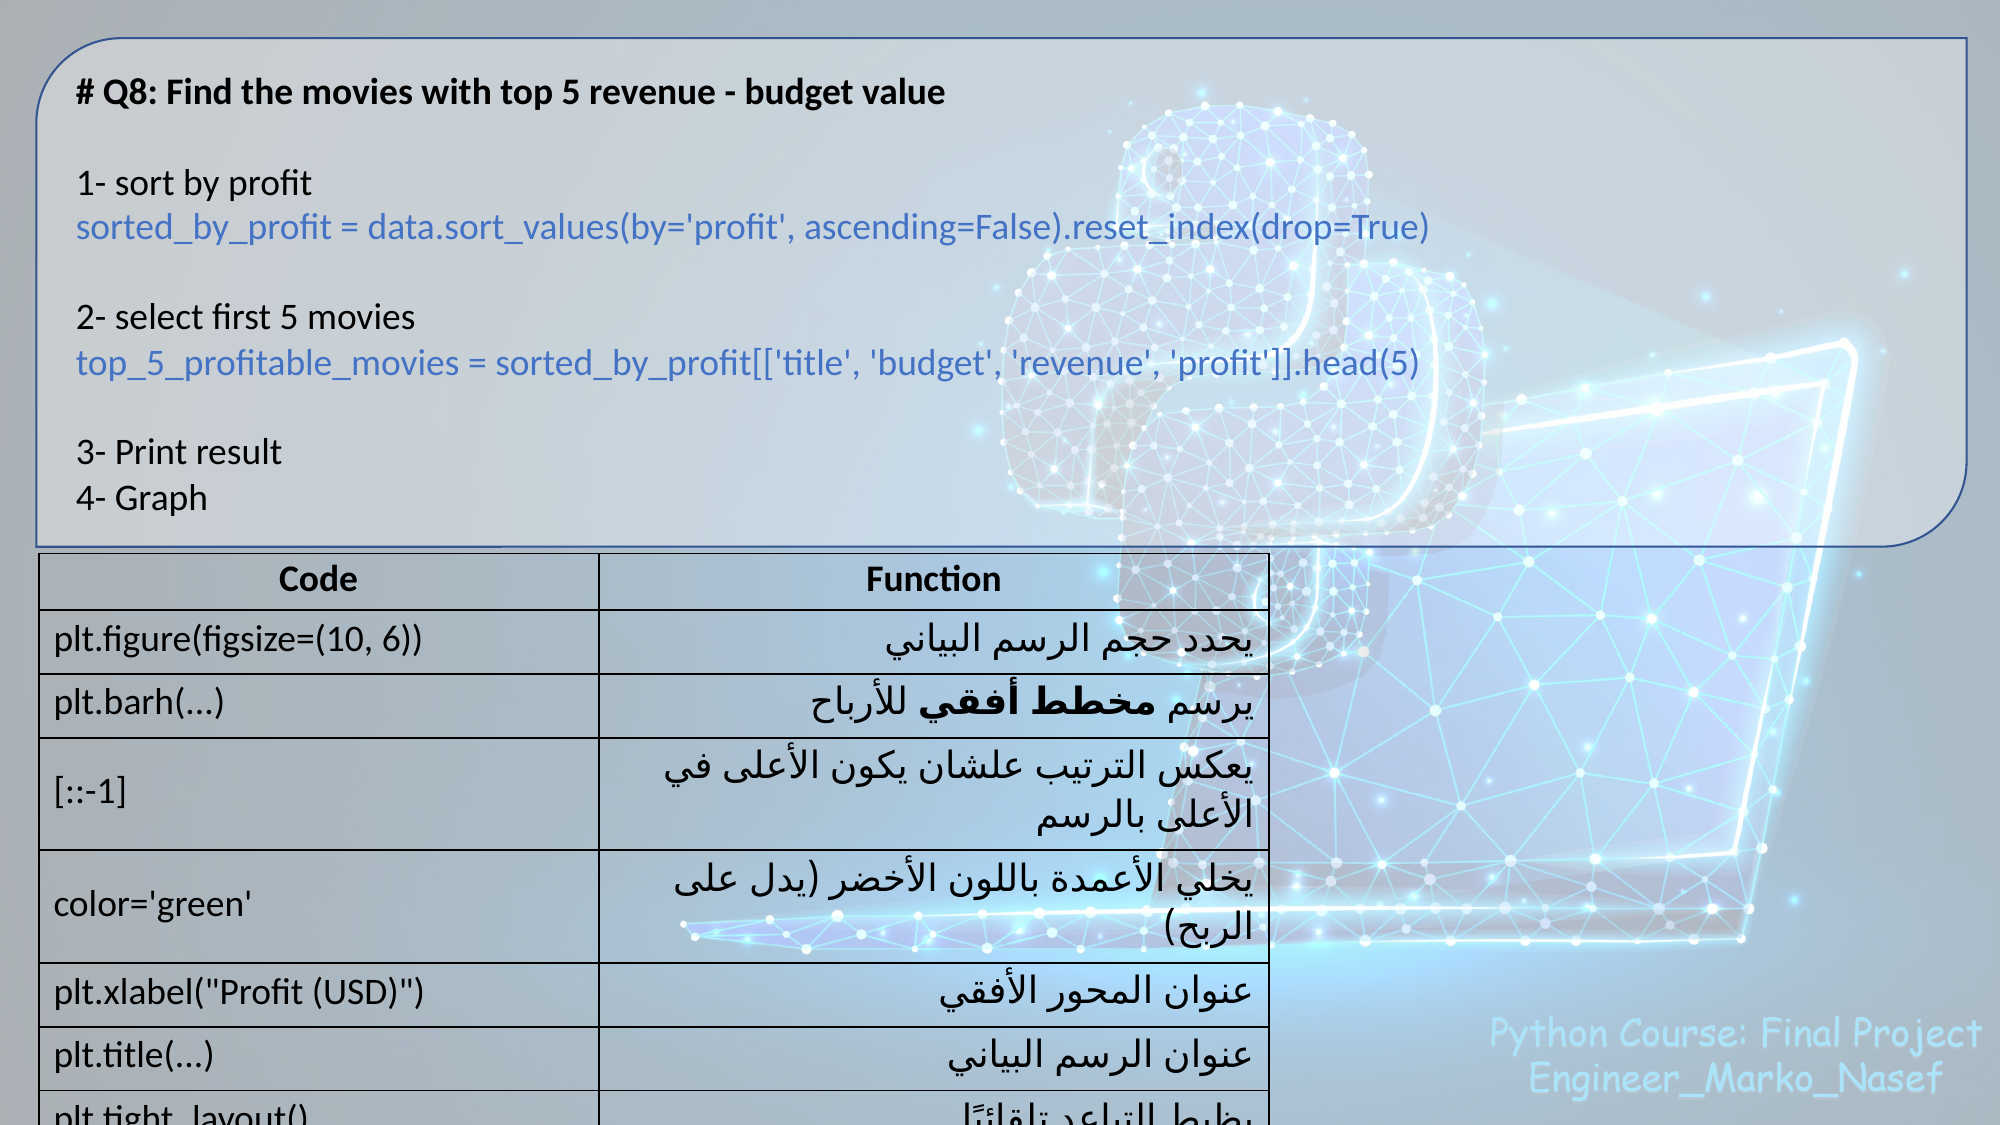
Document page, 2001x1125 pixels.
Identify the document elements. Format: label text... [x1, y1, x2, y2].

table_cell color='green' [40, 851, 598, 962]
table_cell يظبط التباعد تلقائيًا [600, 1091, 1268, 1125]
table_cell plt.barh(...) [40, 675, 598, 737]
table_cell يعكس الترتيب علشان يكون الأعلى في الأعلى بالرسم [600, 739, 1268, 849]
table_cell [::-1] [40, 739, 598, 849]
table_cell plt.tight_layout() [40, 1091, 598, 1125]
table_cell يرسم مخطط أفقي للأرباح [600, 675, 1268, 737]
table_cell plt.title(...) [40, 1028, 598, 1090]
table_cell يخلي الأعمدة باللون الأخضر (يدل على الربح) [600, 851, 1268, 962]
table_header Function [600, 554, 1268, 609]
table_cell plt.xlabel("Profit (USD)") [40, 964, 598, 1026]
table_cell عنوان المحور الأفقي [600, 964, 1268, 1026]
table_cell يحدد حجم الرسم البياني [600, 611, 1268, 673]
text_box # Q8: Find the movies with top 5 revenue - budget value 1- sort by profit sorted_by_profit = data.sort_values(by='profit', ascending=False).reset_index(drop=True) 2- select first 5 movies top_5_profitable_movies = sorted_by_profit[['title', 'budget', 'revenue', 'profit']].head(5) 3- Print result 4- Graph [35, 37, 1968, 548]
table_header Code [40, 554, 598, 609]
table_cell plt.figure(figsize=(10, 6)) [40, 611, 598, 673]
table_cell عنوان الرسم البياني [600, 1028, 1268, 1090]
